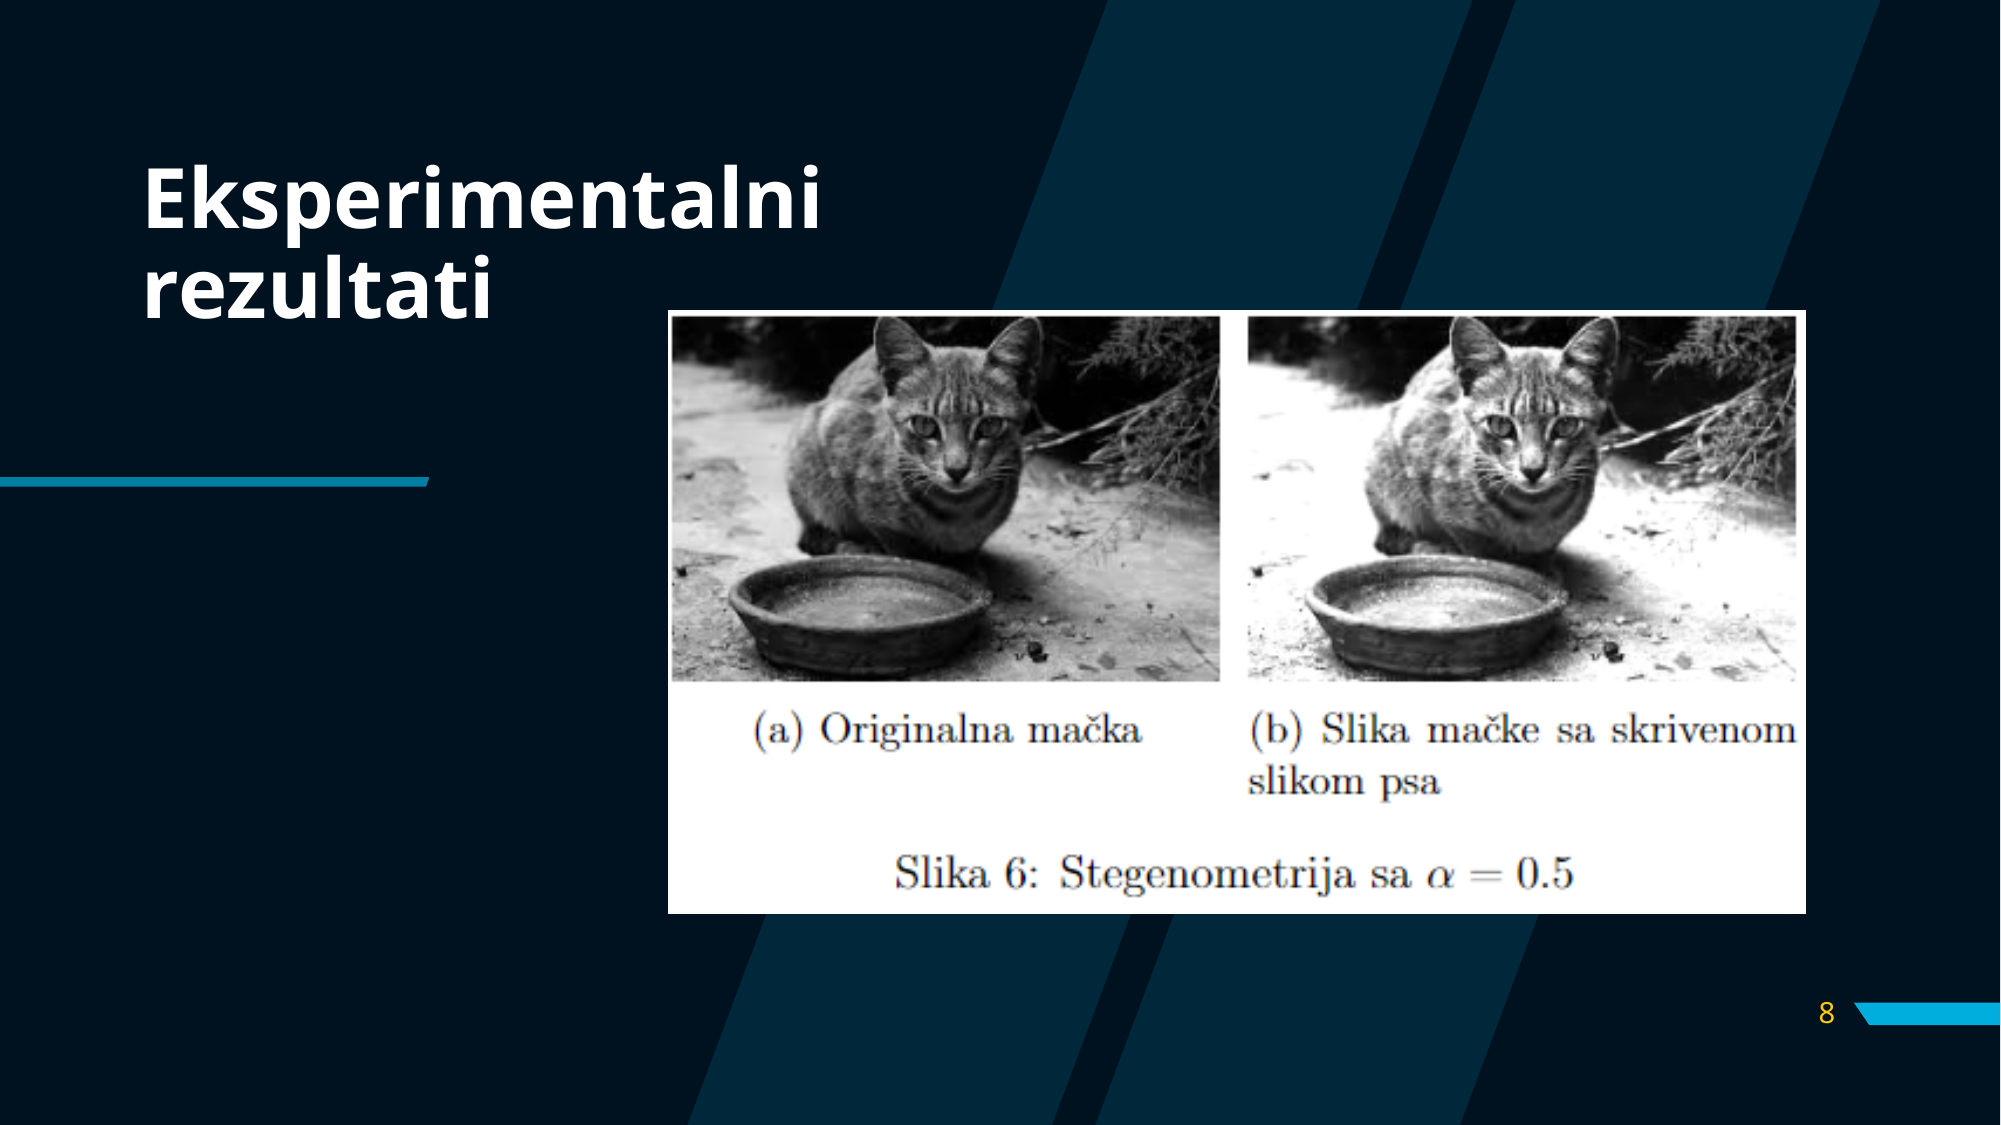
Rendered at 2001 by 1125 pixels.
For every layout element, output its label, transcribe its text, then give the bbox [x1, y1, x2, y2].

text_box Eksperimentalni rezultati [126, 121, 1021, 372]
picture [668, 310, 1806, 914]
slide_number 8 [1760, 984, 1851, 1045]
